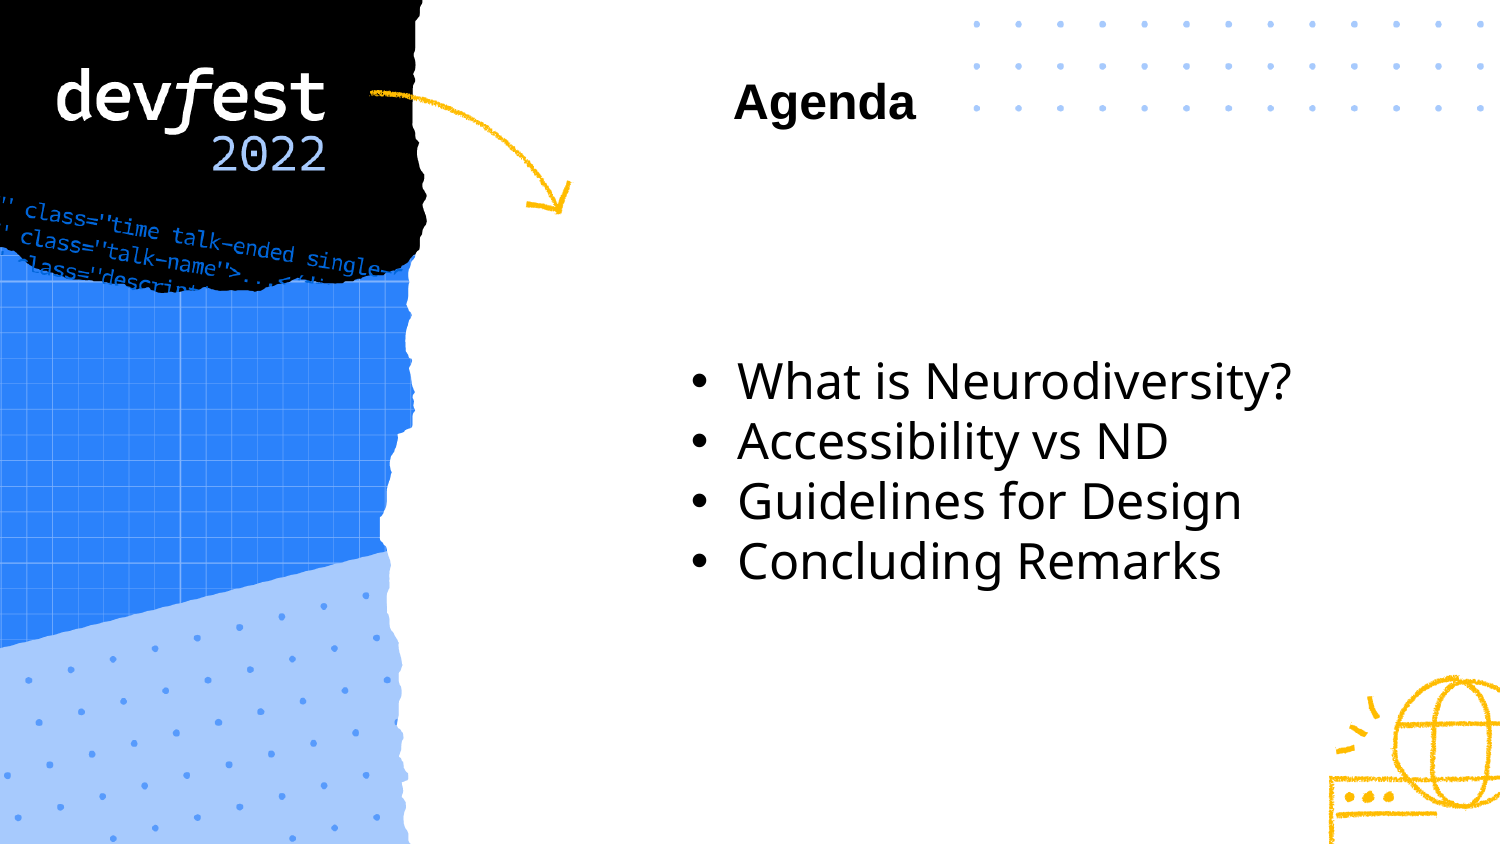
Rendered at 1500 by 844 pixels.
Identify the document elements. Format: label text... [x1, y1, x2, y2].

picture [0, 0, 1500, 844]
text_box Agenda [449, 62, 1200, 137]
text_box What is Neurodiversity? Accessibility vs ND Guidelines for Design Concluding Remarks [676, 282, 1308, 598]
